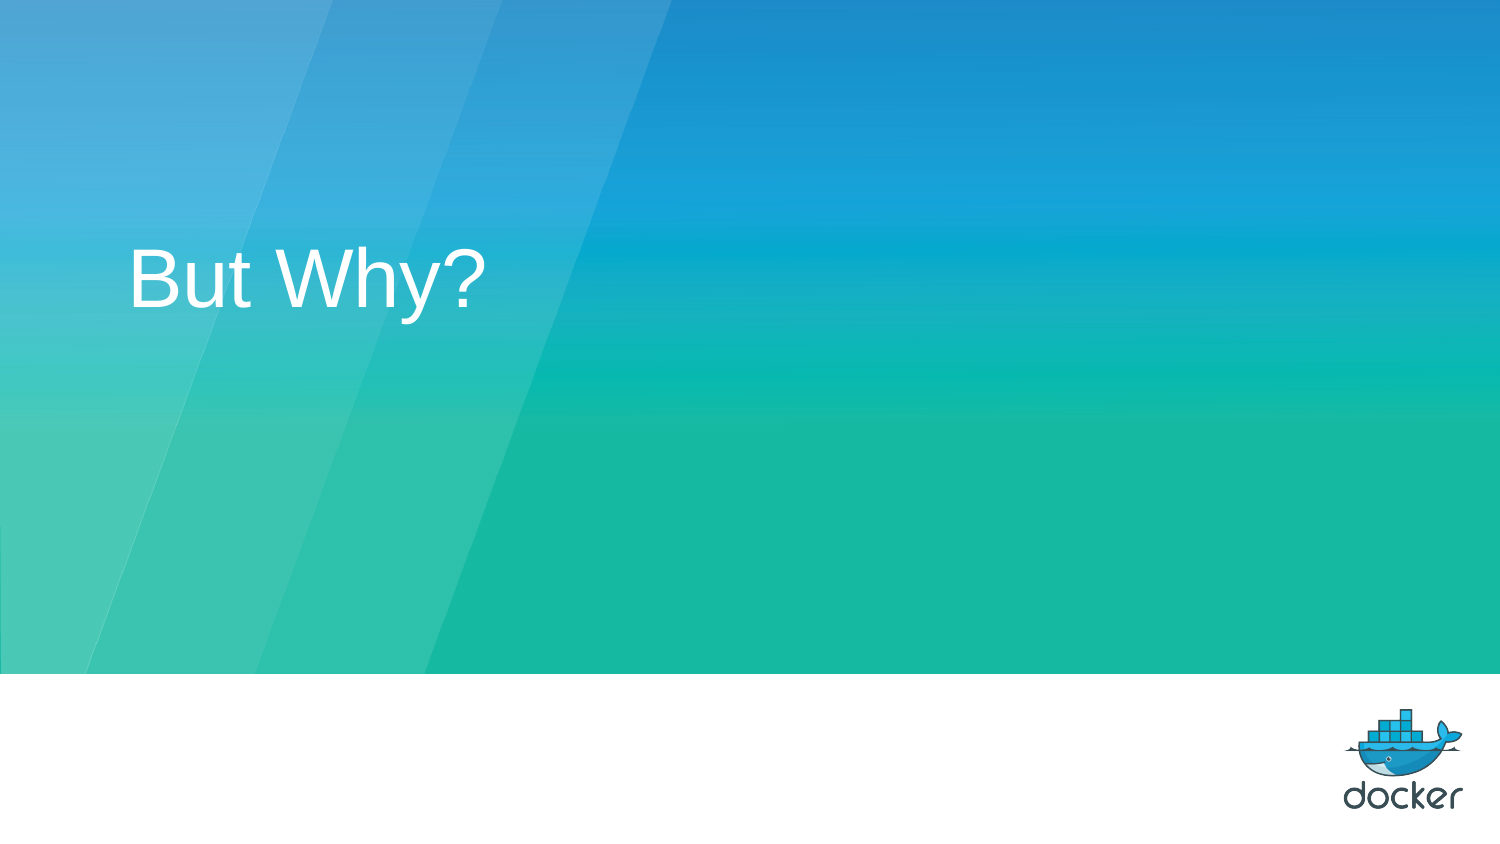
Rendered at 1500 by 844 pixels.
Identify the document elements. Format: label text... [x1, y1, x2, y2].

picture [0, 0, 1500, 844]
list But Why? [112, 217, 1331, 410]
picture [1343, 709, 1463, 809]
